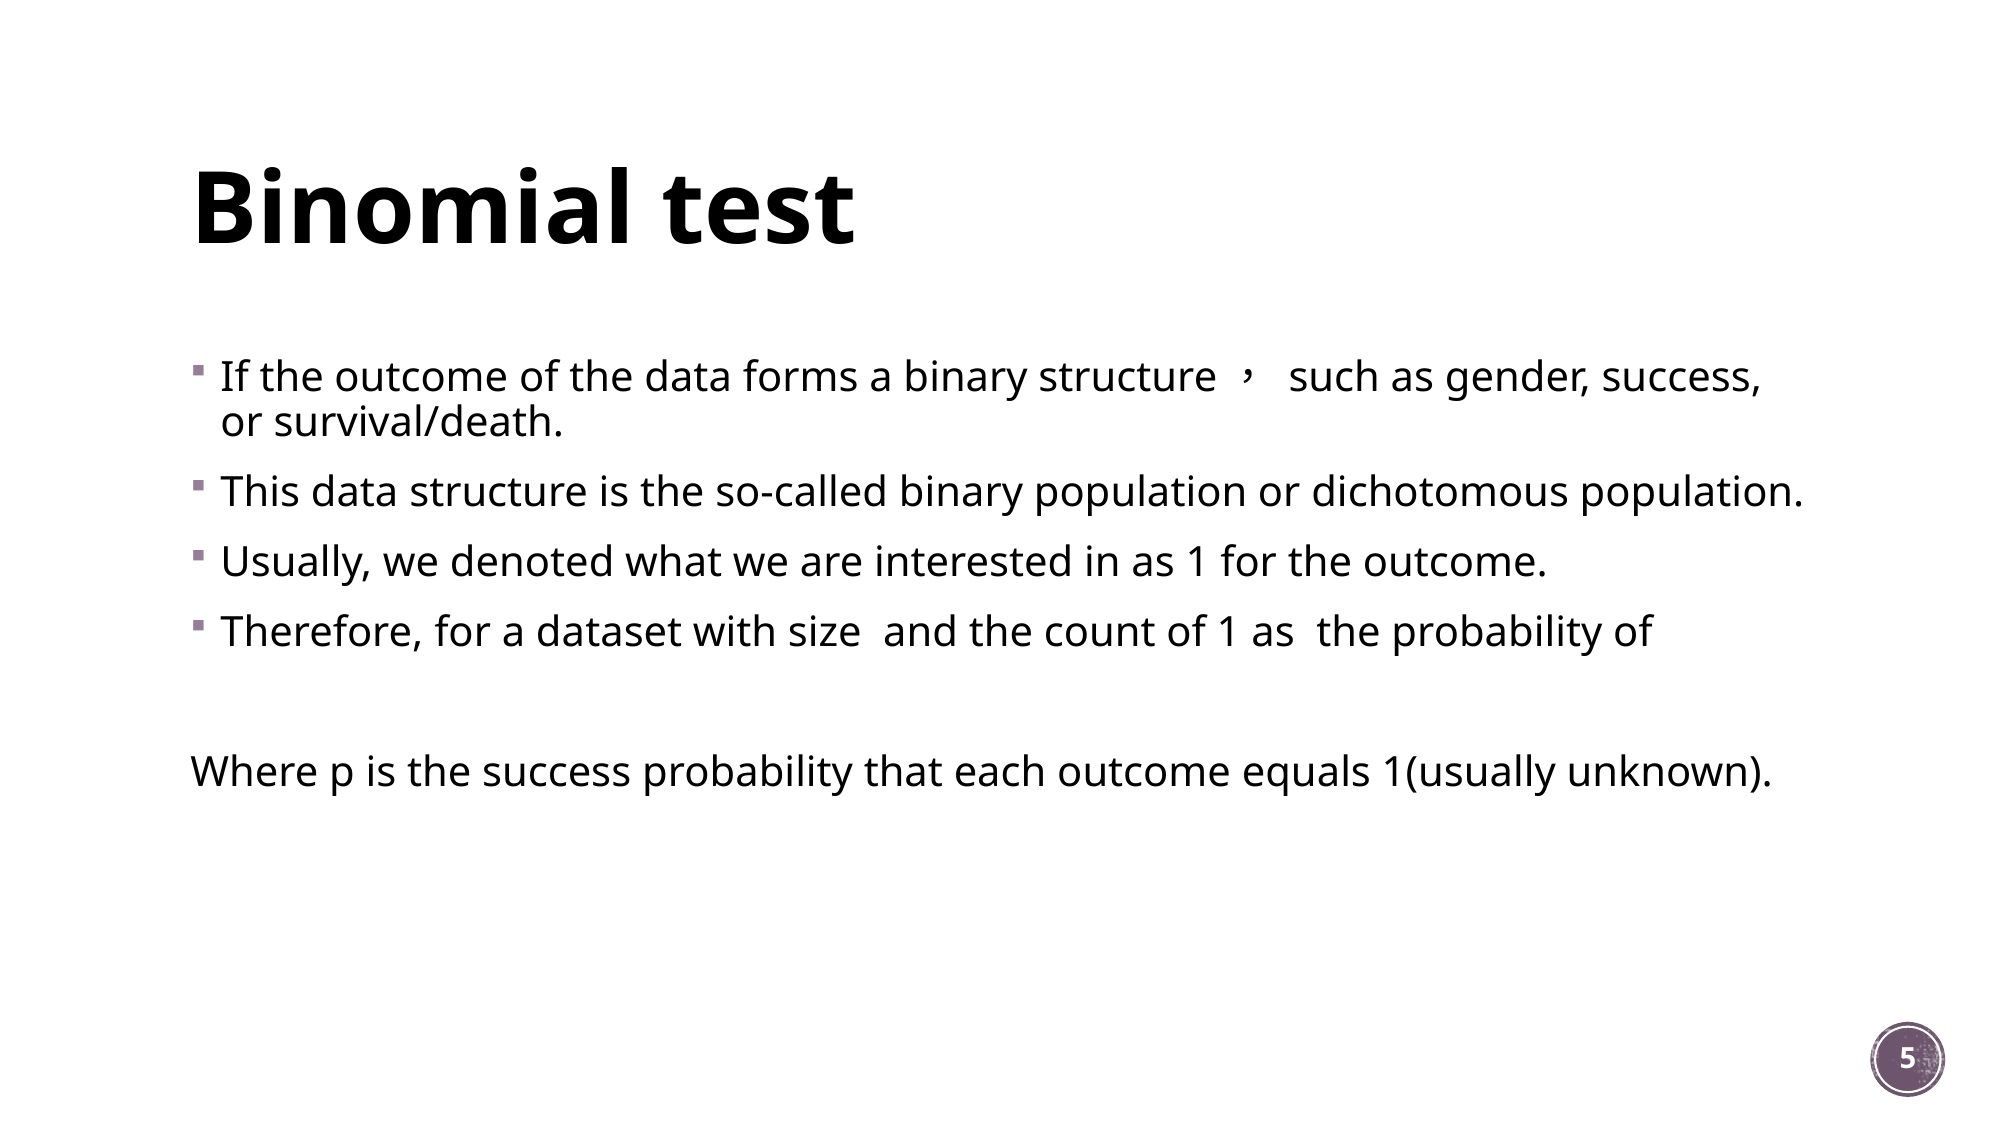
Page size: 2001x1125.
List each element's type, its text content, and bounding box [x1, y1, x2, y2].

title Binomial test [175, 79, 1826, 344]
slide_number 5 [1855, 1028, 1961, 1089]
